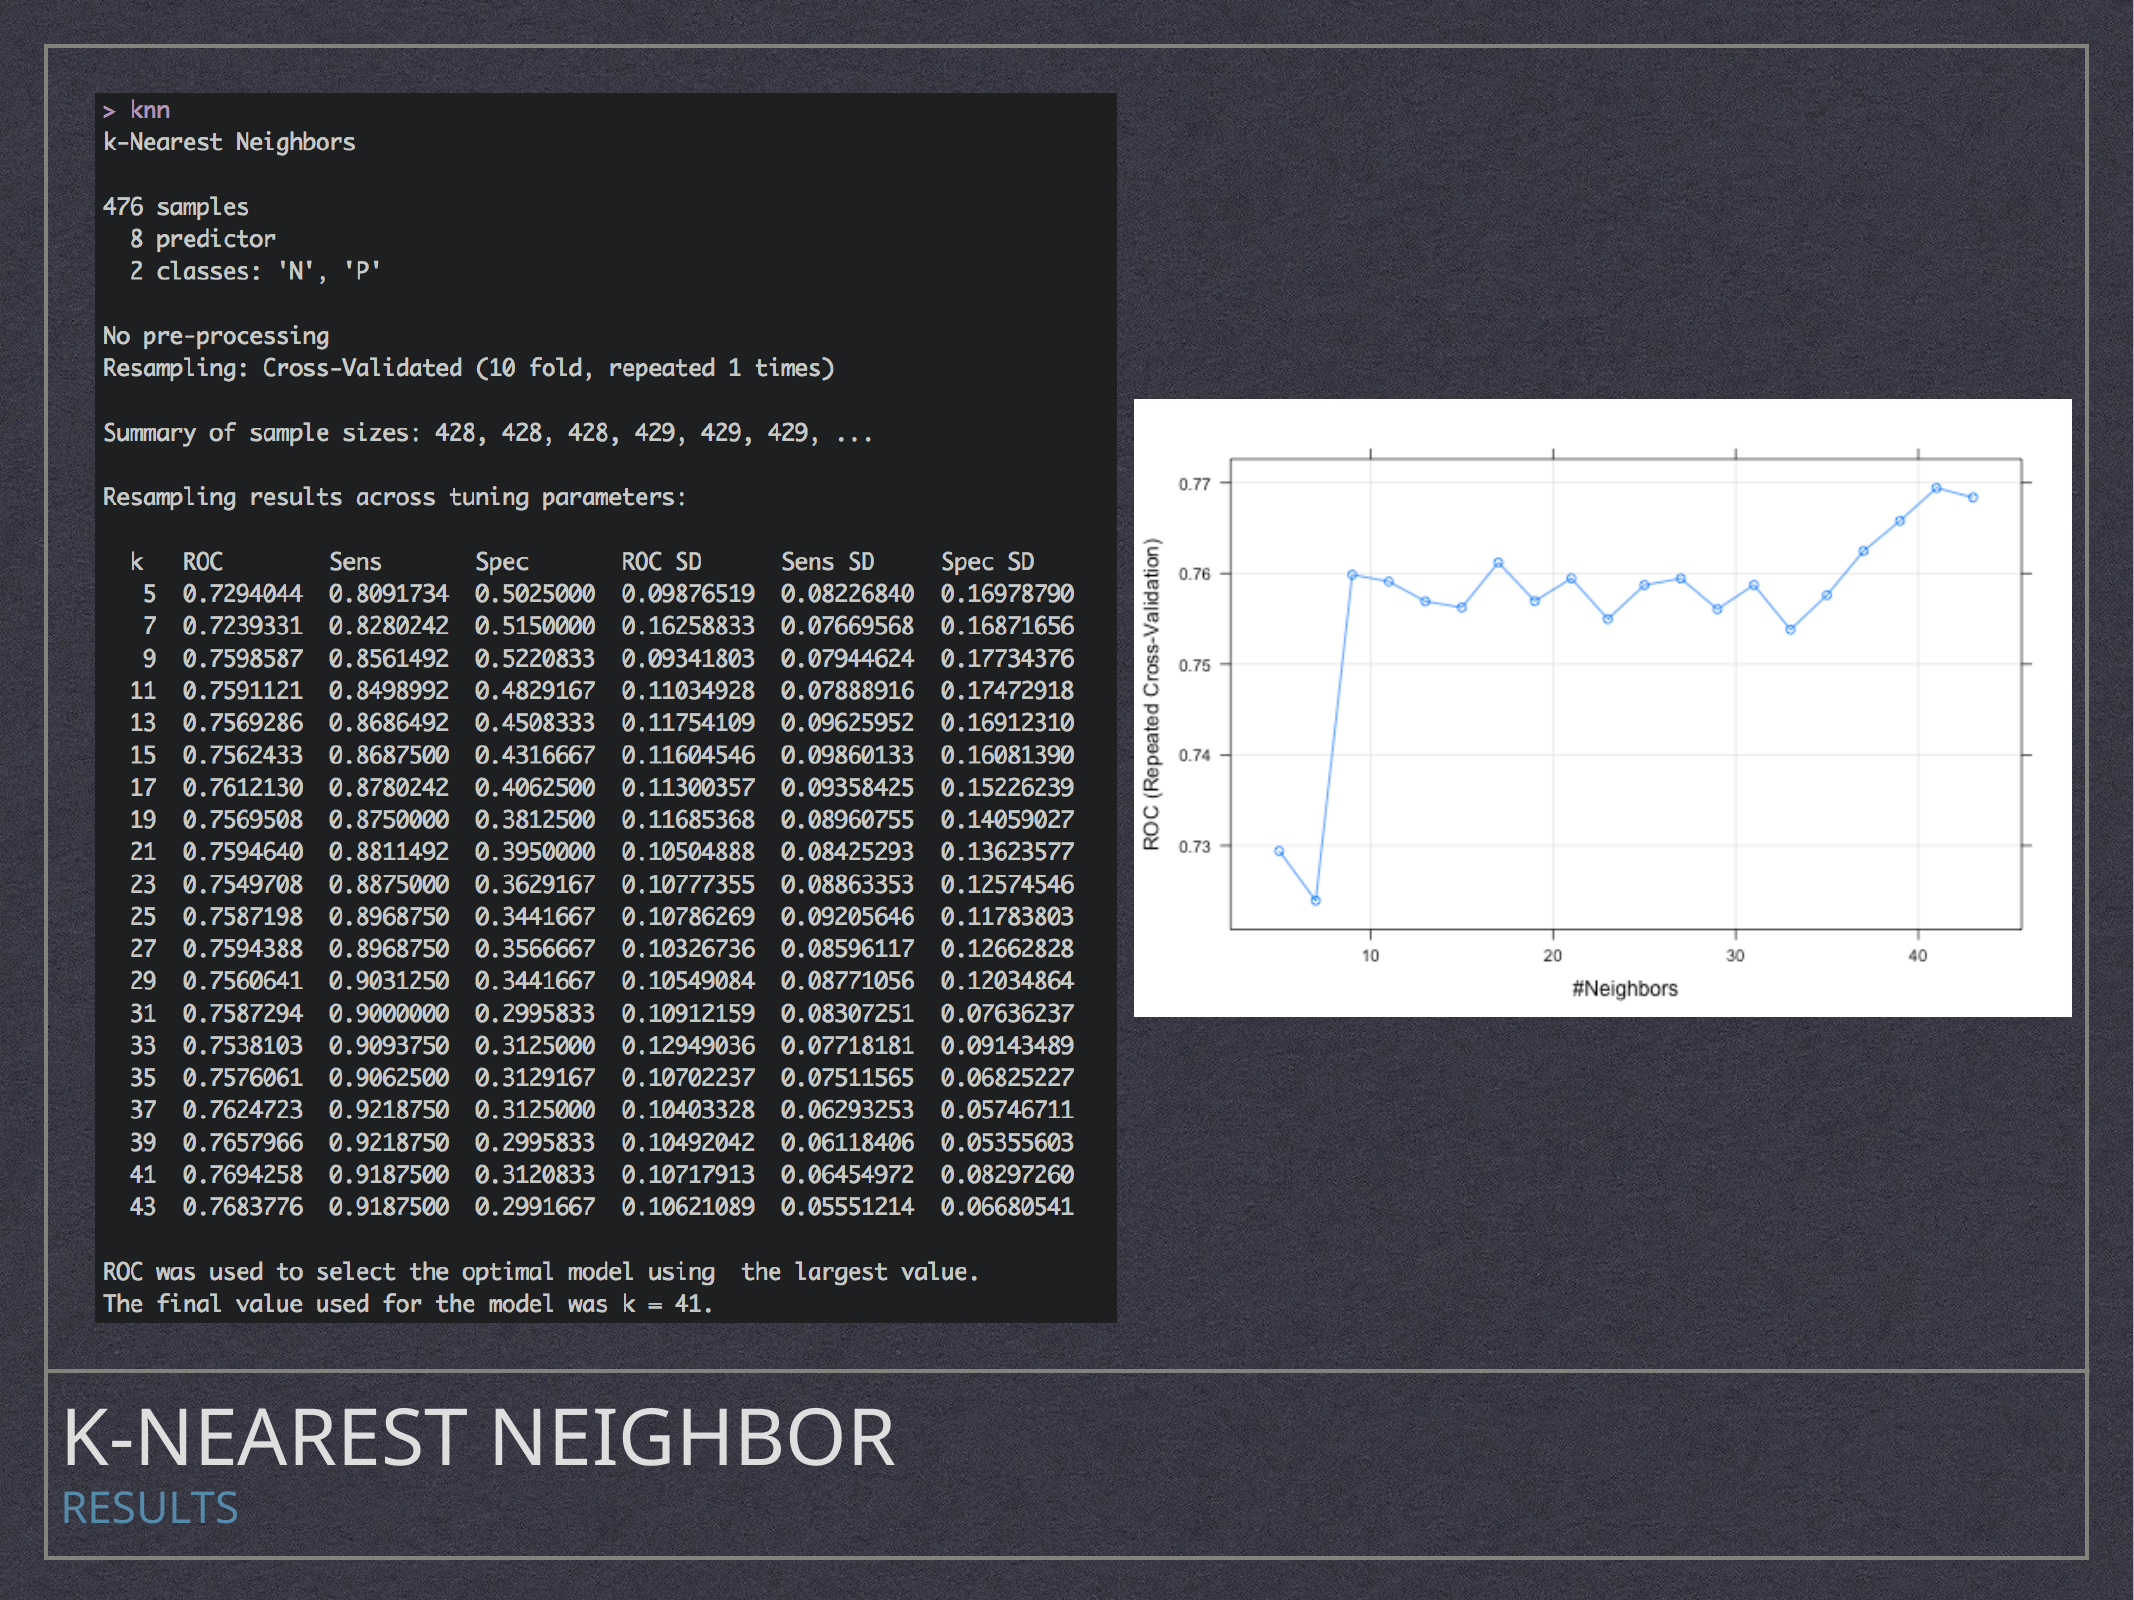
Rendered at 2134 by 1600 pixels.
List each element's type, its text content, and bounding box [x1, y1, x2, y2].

title K-Nearest Neighbor [59, 1372, 1841, 1478]
picture [0, 0, 2134, 1600]
list results [59, 1478, 1841, 1551]
